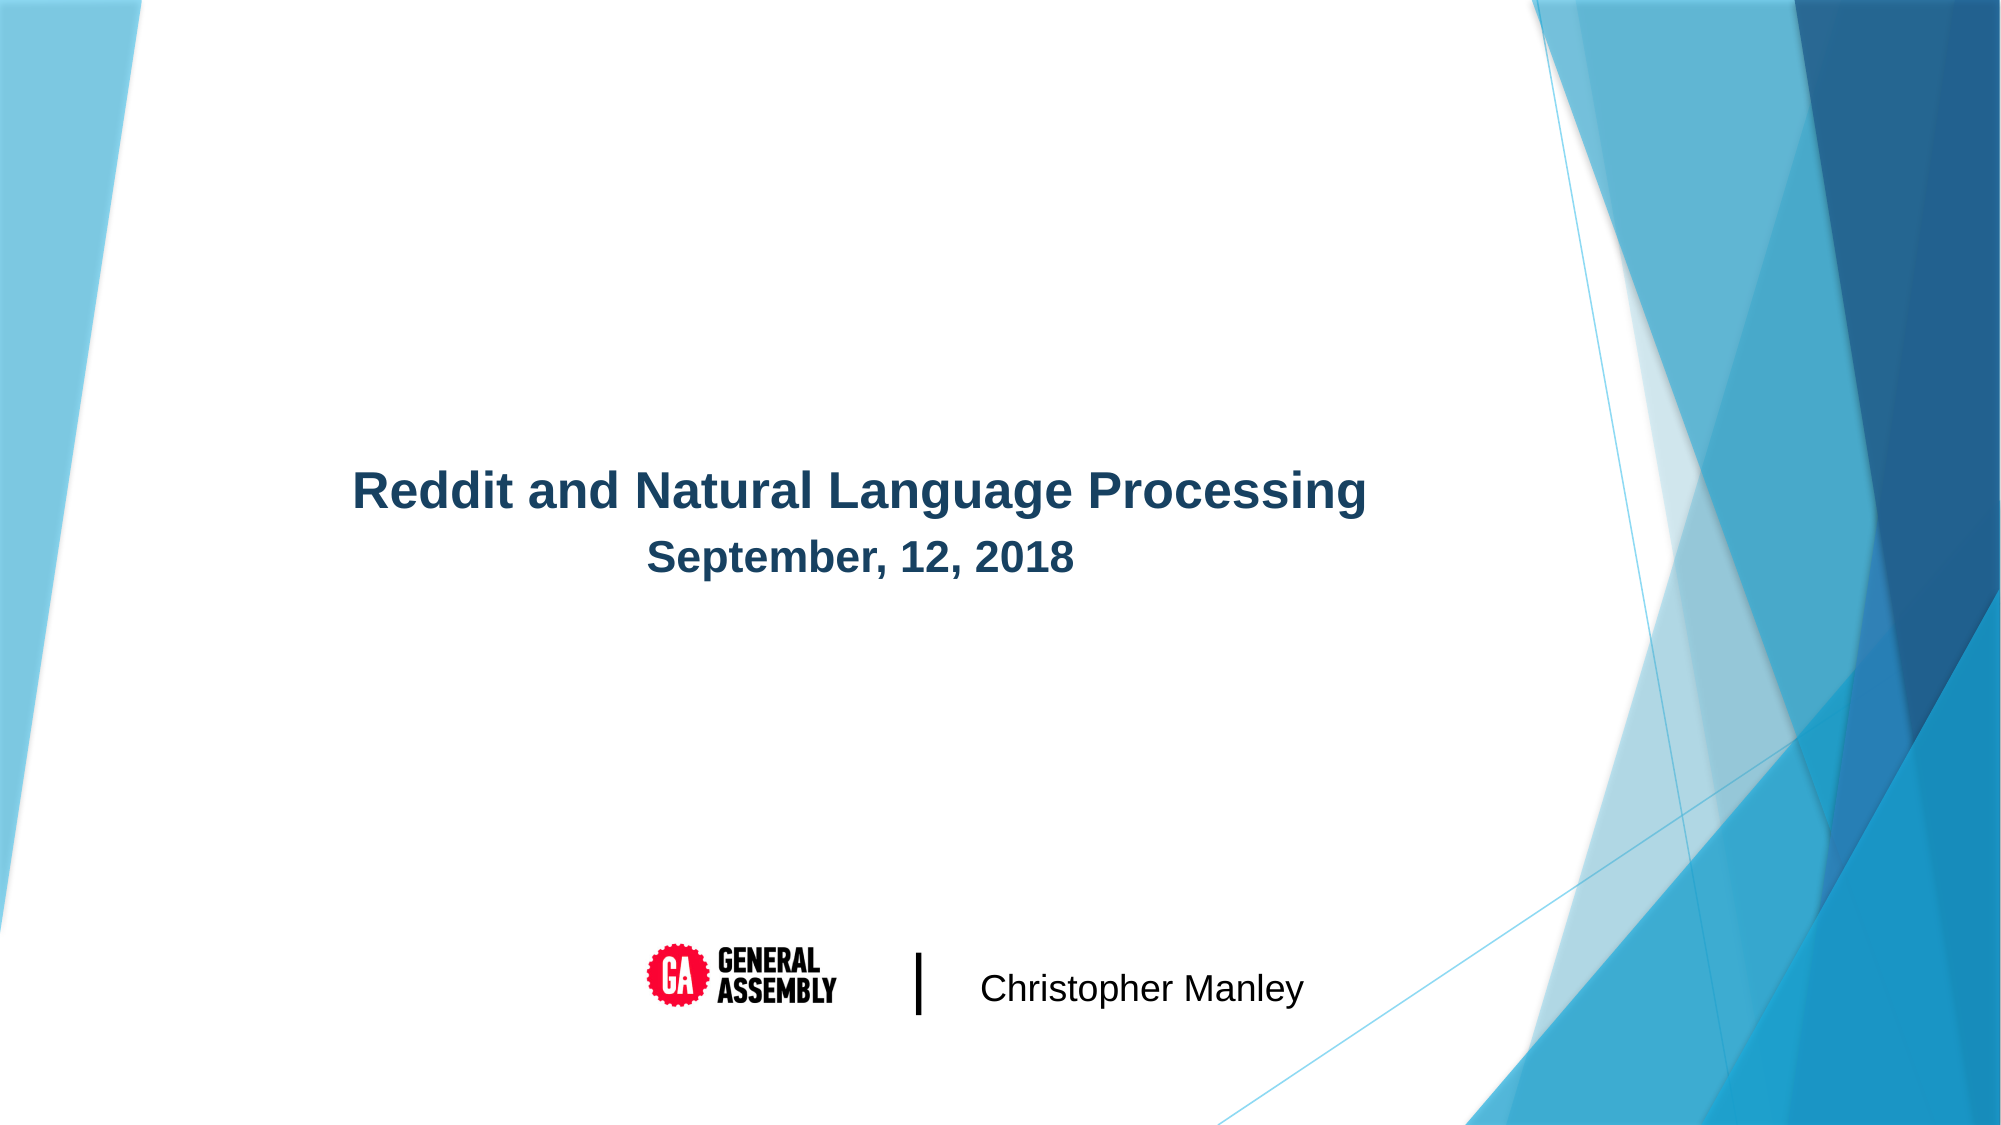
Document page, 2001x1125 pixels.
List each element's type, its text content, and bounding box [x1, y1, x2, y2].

picture [586, 871, 897, 1079]
subtitle Reddit and Natural Language Processing September, 12, 2018 [222, 448, 1500, 589]
text_box | Christopher Manley [900, 926, 1337, 1022]
